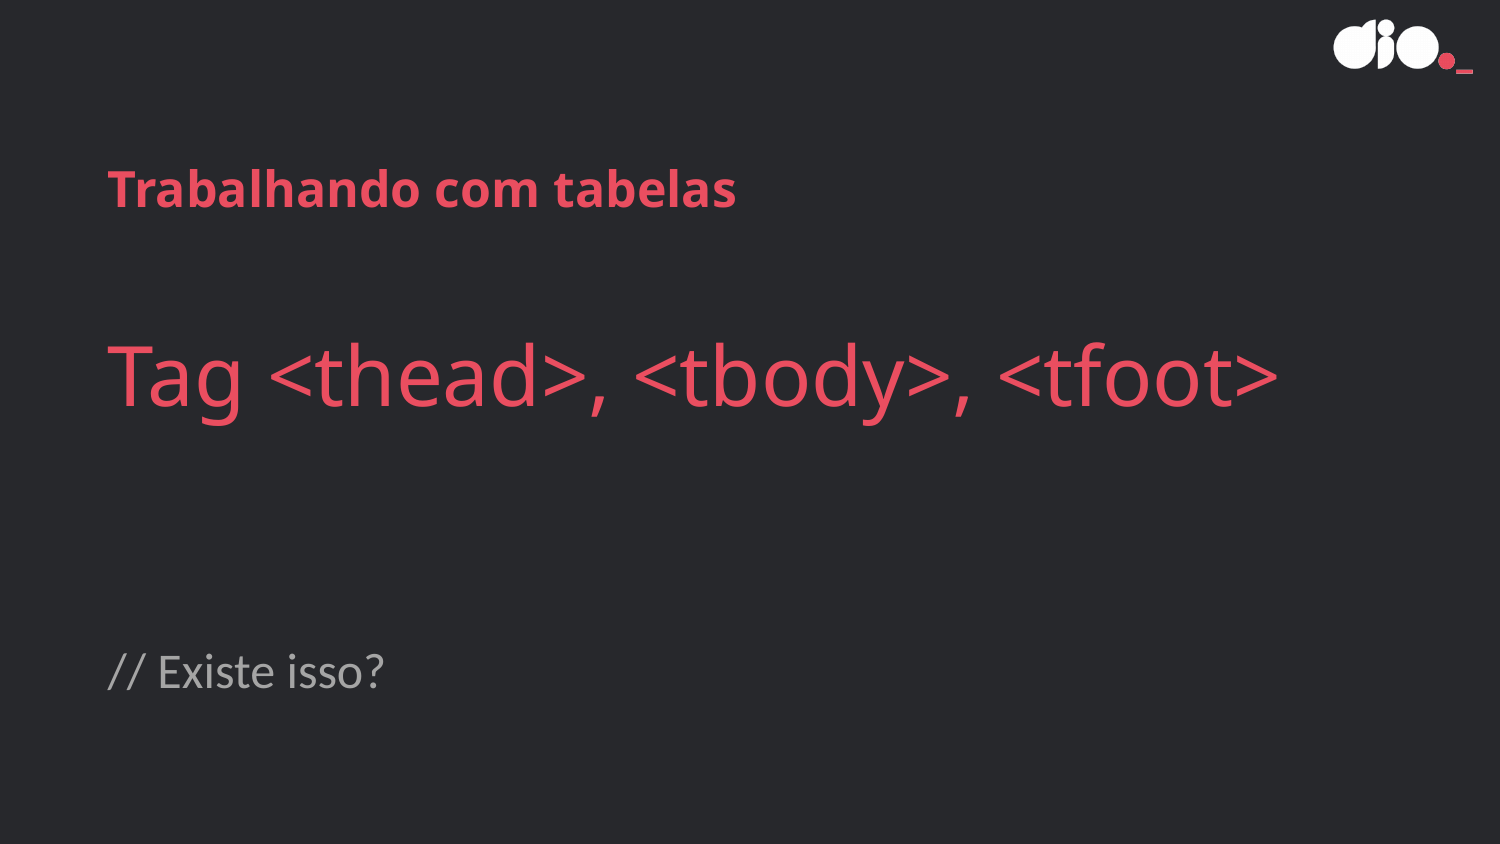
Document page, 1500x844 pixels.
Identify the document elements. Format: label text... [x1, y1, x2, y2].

text_box Tag <thead>, <tbody>, <tfoot> [92, 292, 1309, 558]
text_box // Existe isso? [92, 635, 1309, 701]
picture [1332, 19, 1474, 75]
text_box Trabalhando com tabelas [92, 142, 1309, 223]
